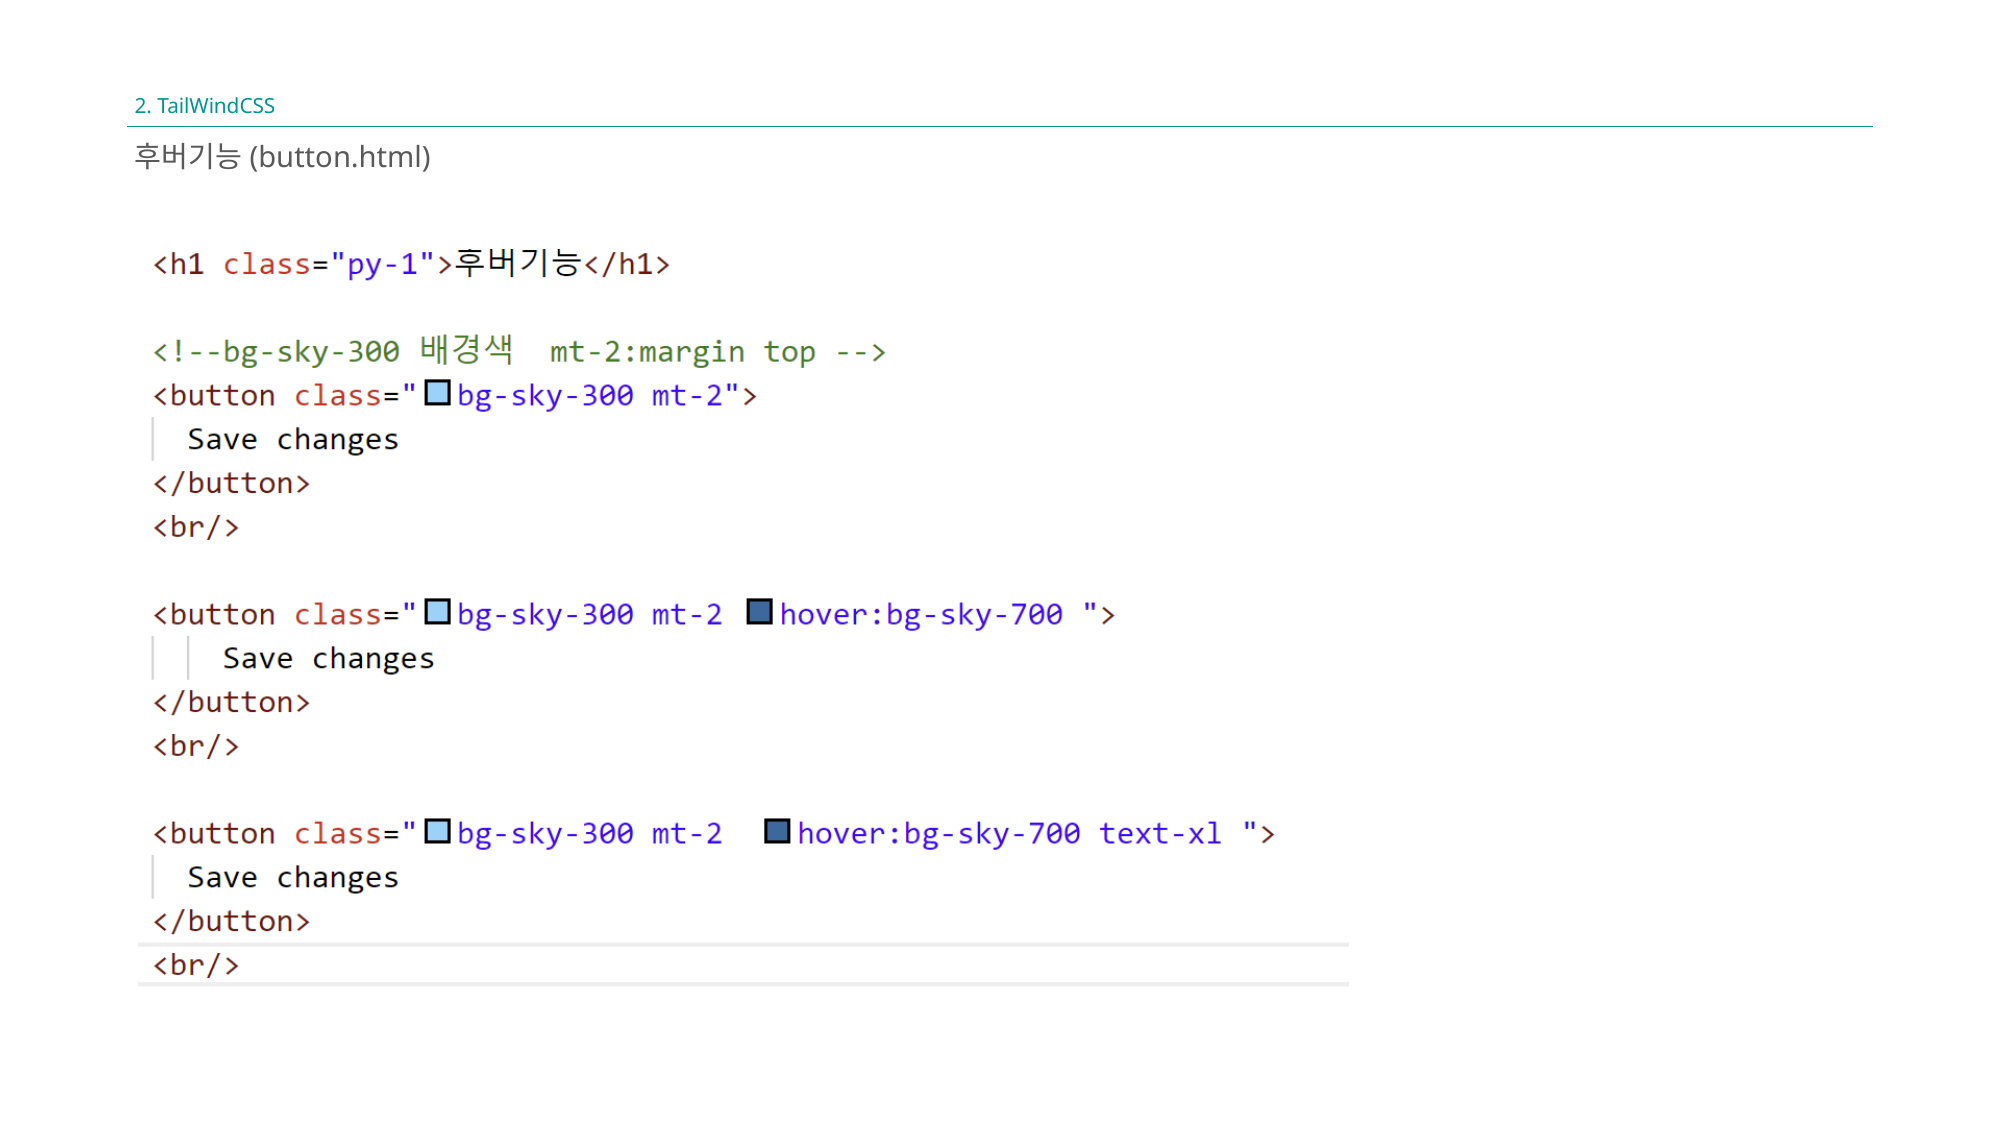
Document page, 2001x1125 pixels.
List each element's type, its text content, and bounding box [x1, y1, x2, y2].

picture [138, 249, 1349, 1001]
list 2. TailWindCSS [119, 88, 1191, 124]
list 후버기능(button.html) [119, 134, 1191, 184]
